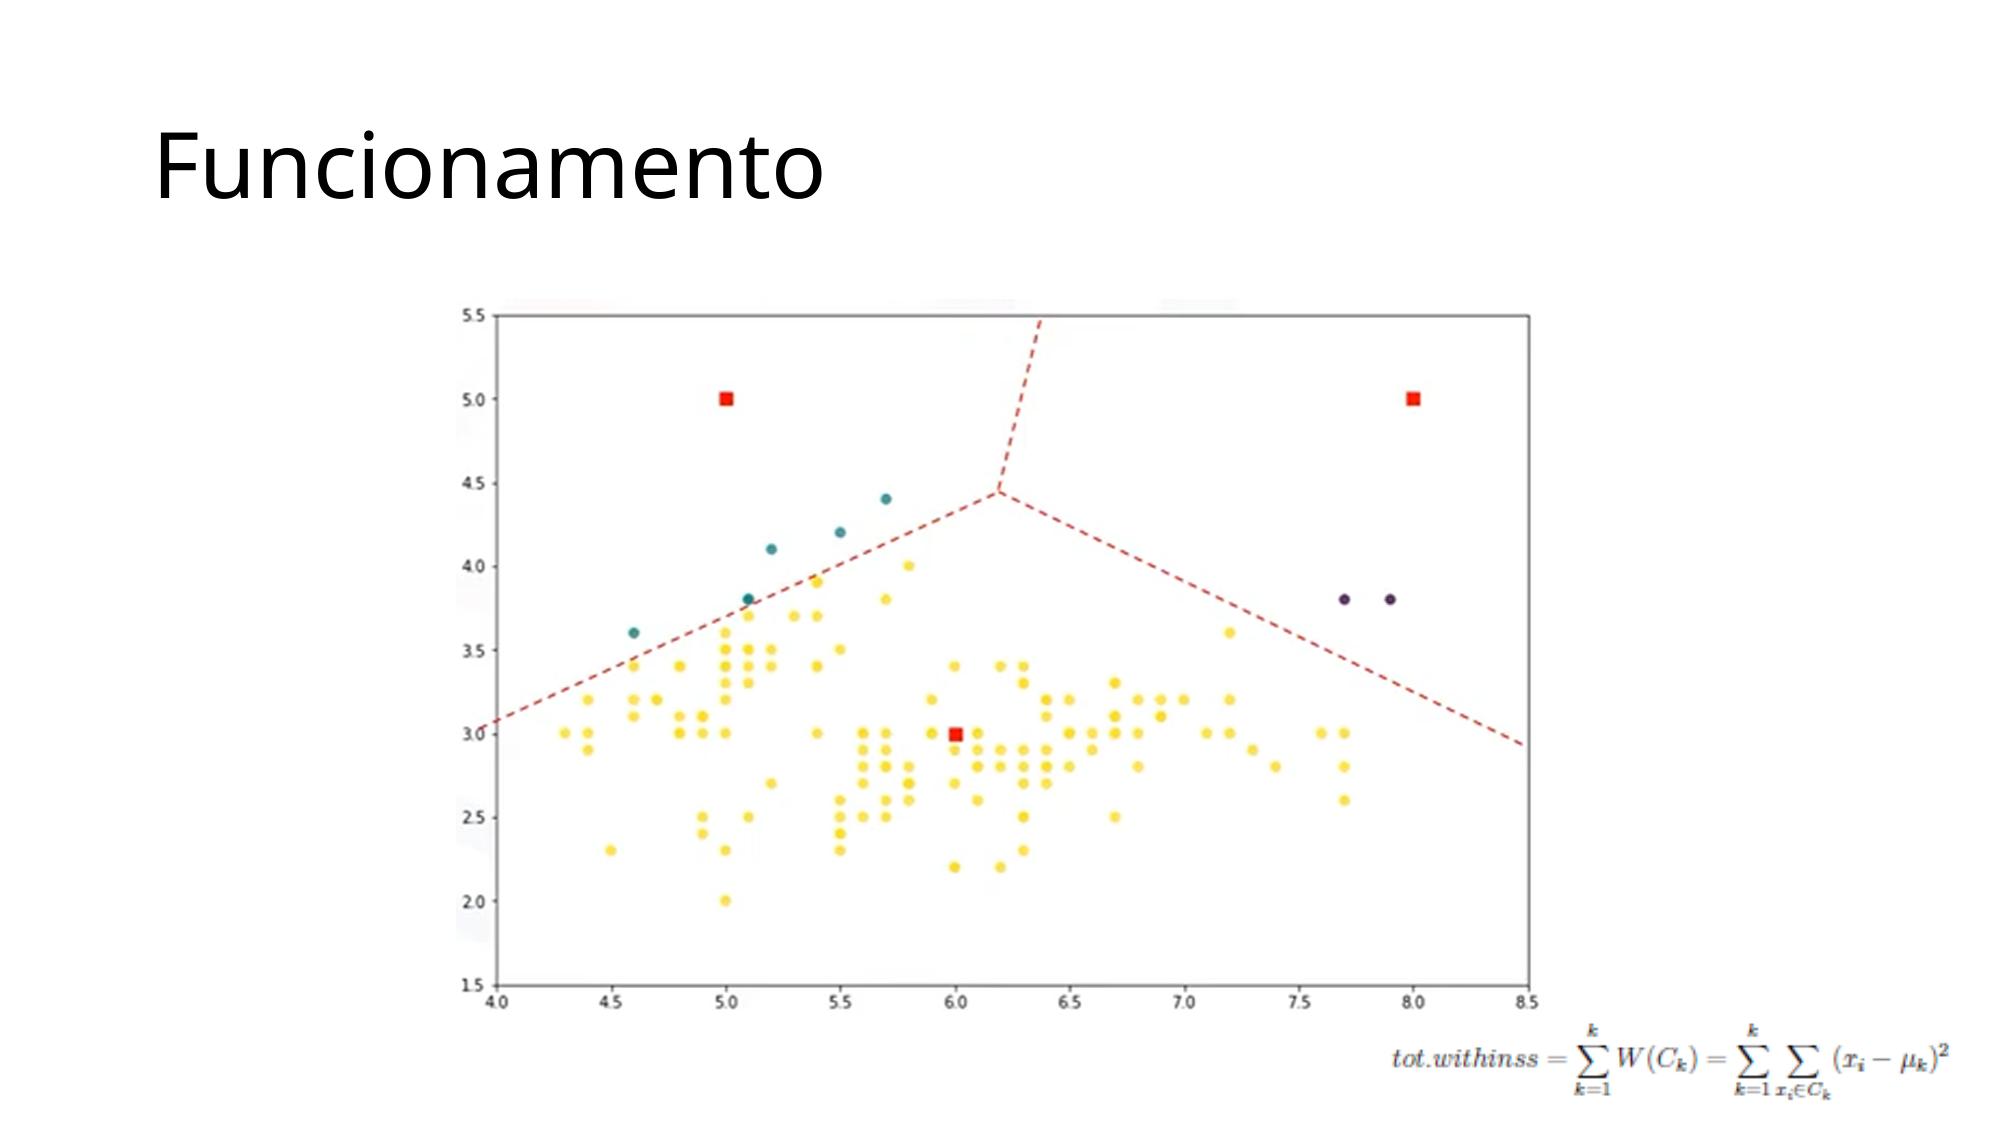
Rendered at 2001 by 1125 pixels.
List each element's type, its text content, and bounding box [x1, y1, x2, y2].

picture [1369, 1022, 1973, 1120]
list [456, 299, 1544, 1014]
title Funcionamento [137, 59, 1863, 278]
